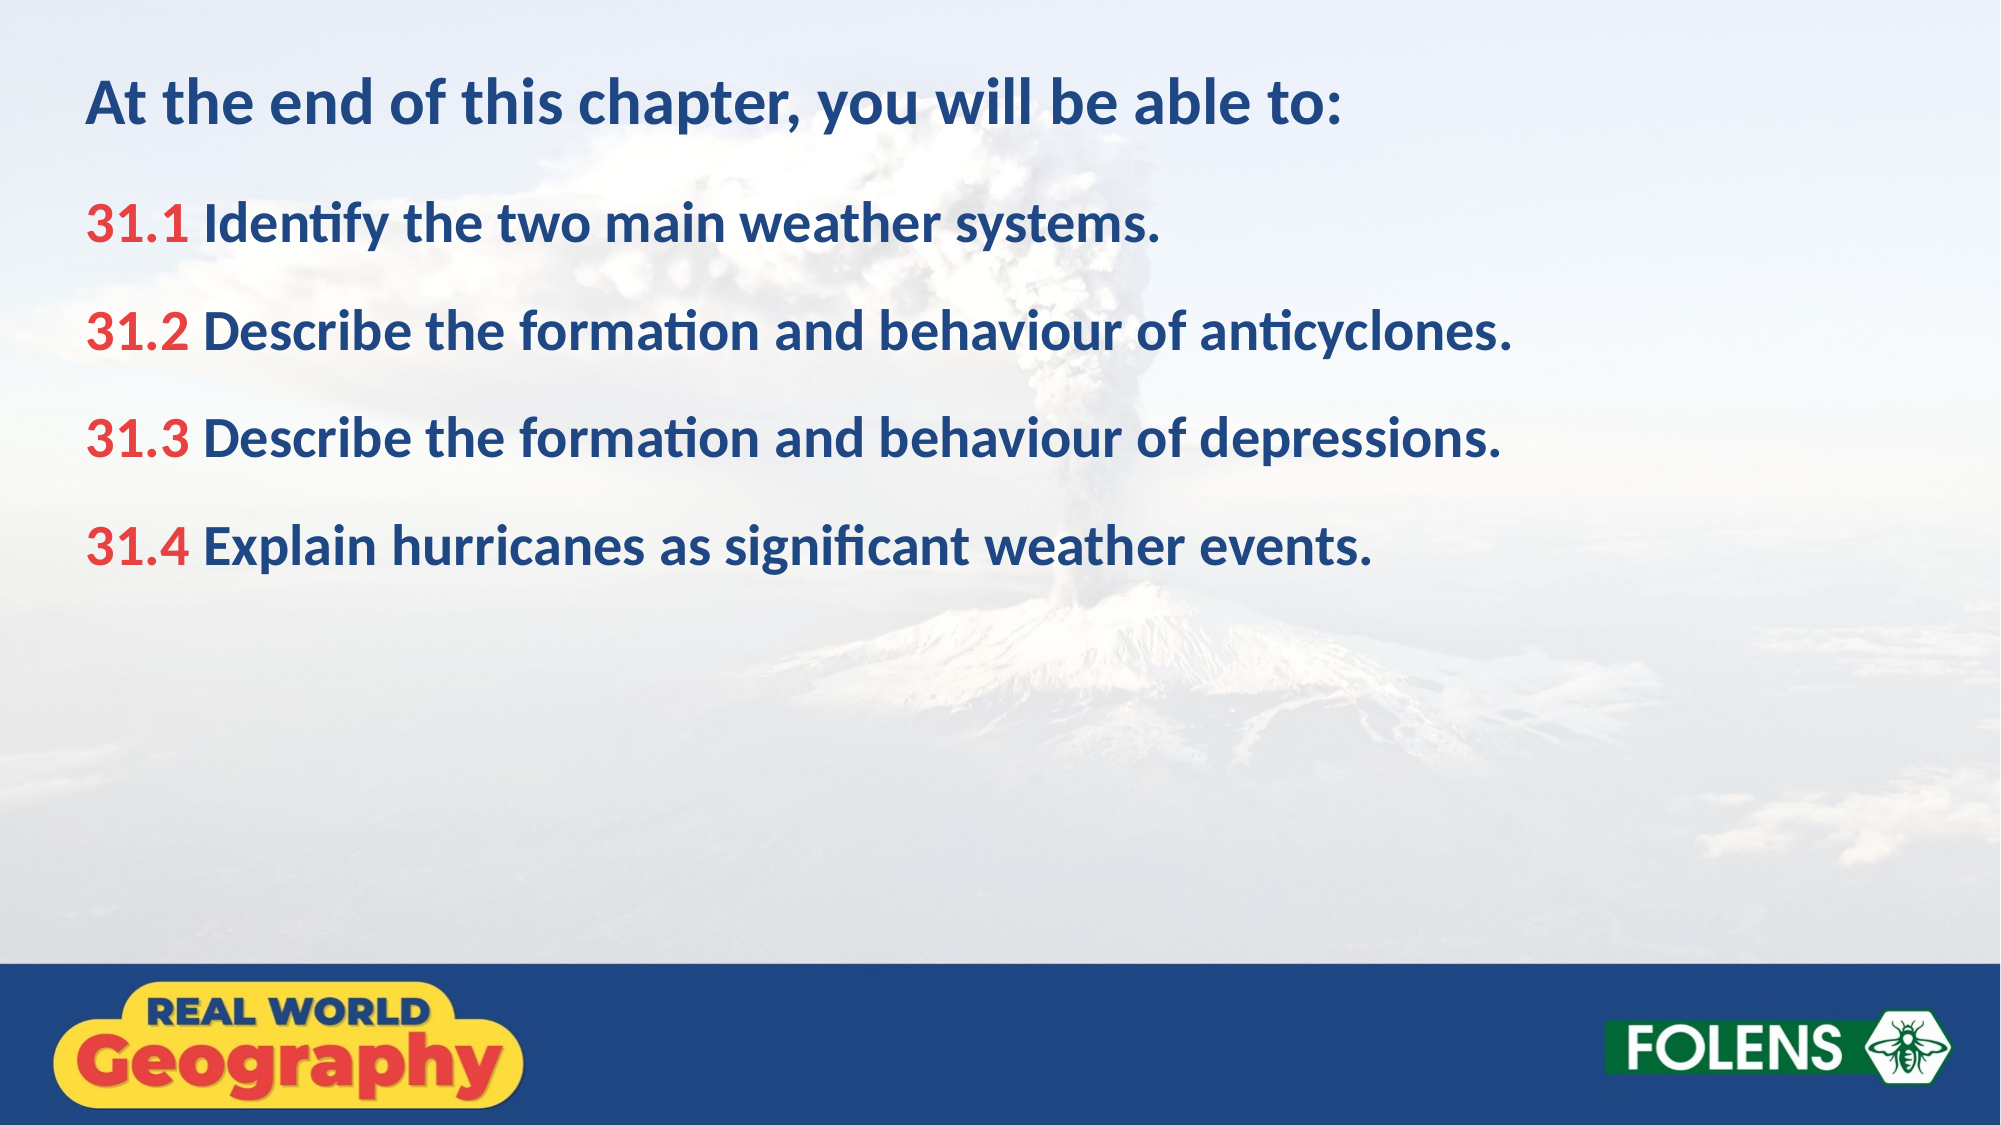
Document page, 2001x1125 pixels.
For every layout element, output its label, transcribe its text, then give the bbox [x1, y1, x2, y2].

picture [0, 0, 2001, 1125]
text_box At the end of this chapter, you will be able to: [70, 59, 1796, 161]
text_box 31.1 Identify the two main weather systems. 31.2 Describe the formation and behaviour of anticyclones. 31.3 Describe the formation and behaviour of depressions. 31.4 Explain hurricanes as significant weather events. [70, 177, 1620, 893]
